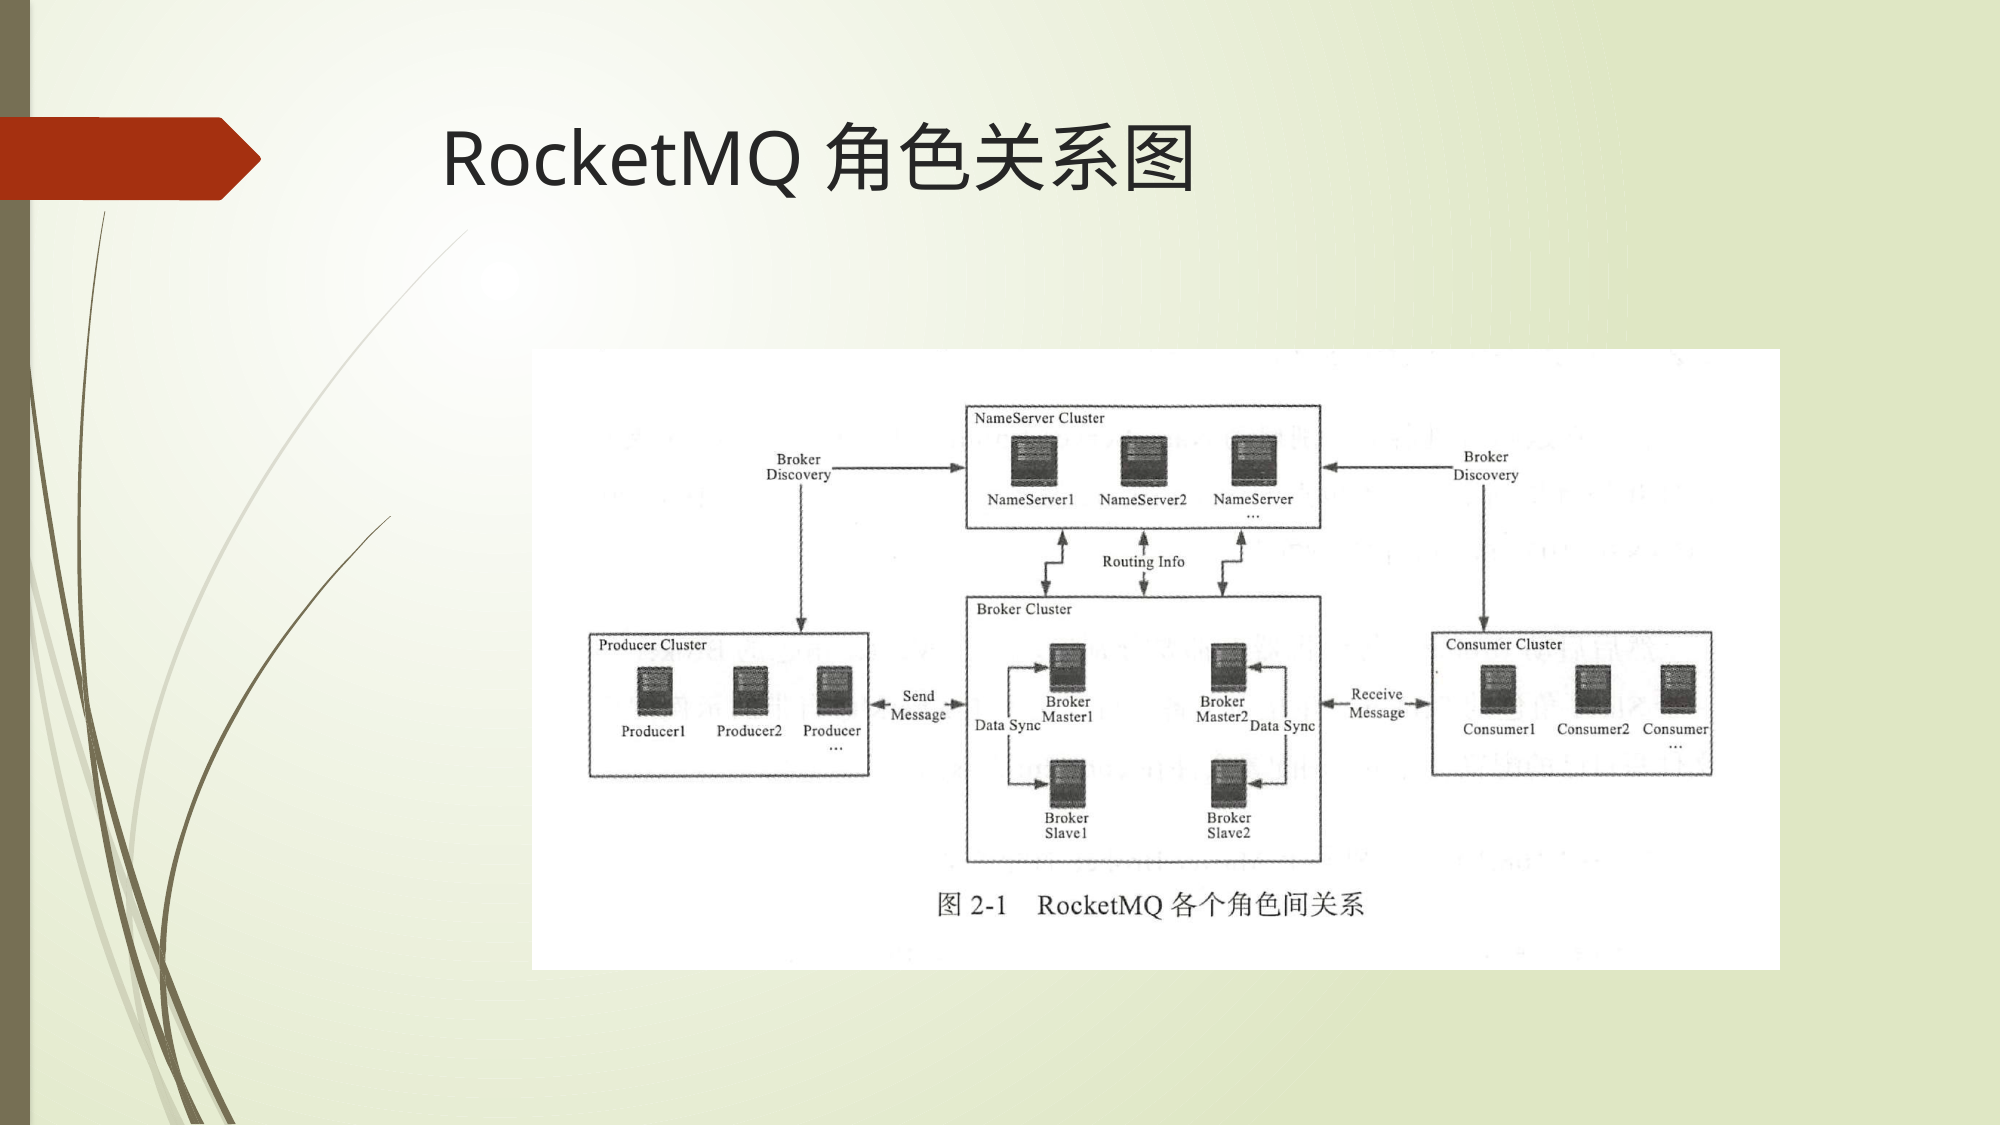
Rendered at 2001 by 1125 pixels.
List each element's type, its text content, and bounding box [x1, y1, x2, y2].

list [531, 349, 1781, 971]
title RocketMQ角色关系图 [425, 102, 1888, 313]
